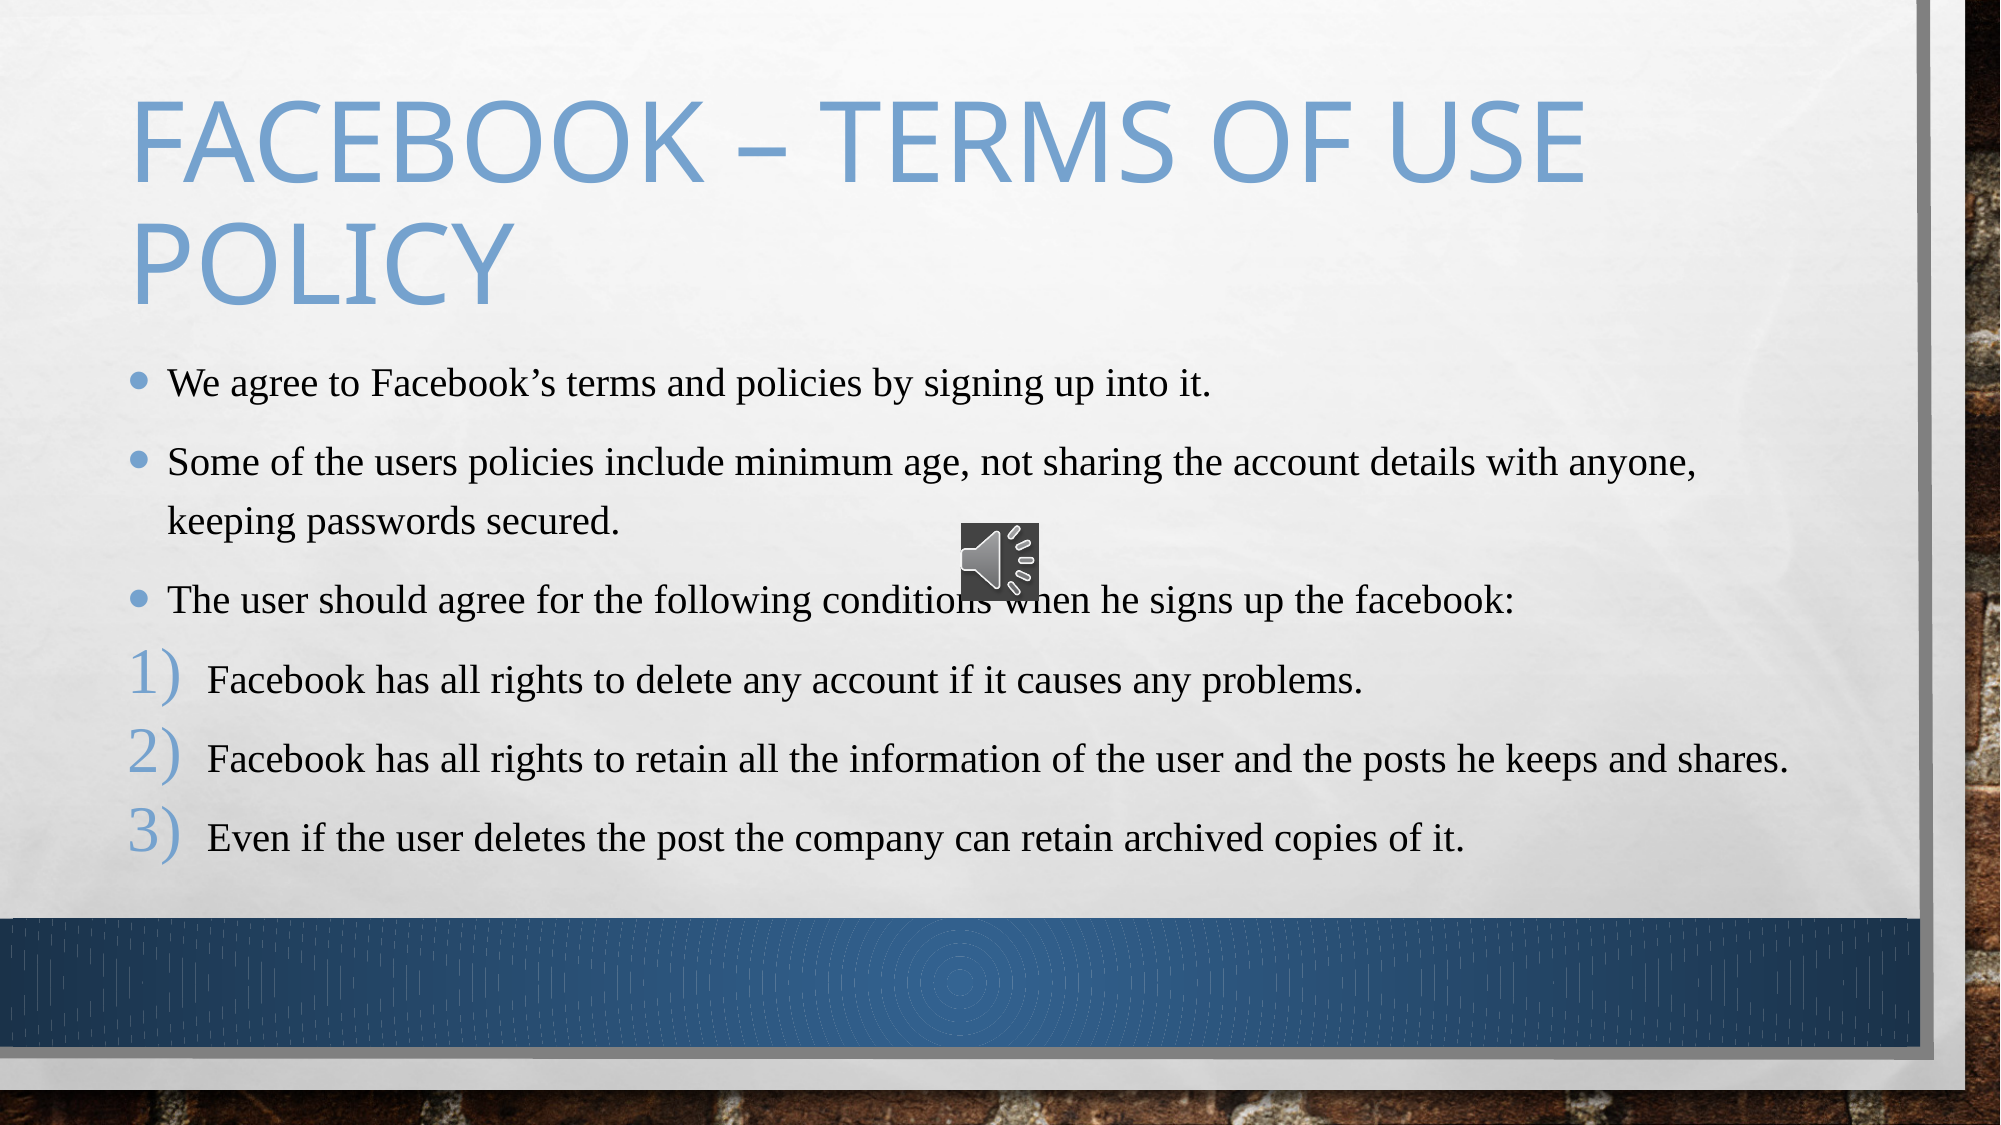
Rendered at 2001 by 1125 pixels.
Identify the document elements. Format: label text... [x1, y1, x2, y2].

list We agree to Facebook’s terms and policies by signing up into it. Some of the users policies include minimum age, not sharing the account details with anyone, keeping passwords secured. The user should agree for the following conditions when he signs up the facebook: Facebook has all rights to delete any account if it causes any problems. Facebook has all rights to retain all the information of the user and the posts he keeps and shares. Even if the user deletes the post the company can retain archived copies of it. [112, 338, 1818, 882]
title Facebook – Terms of use policy [112, 112, 1818, 302]
picture [0, 0, 2000, 1125]
picture [959, 522, 1040, 603]
